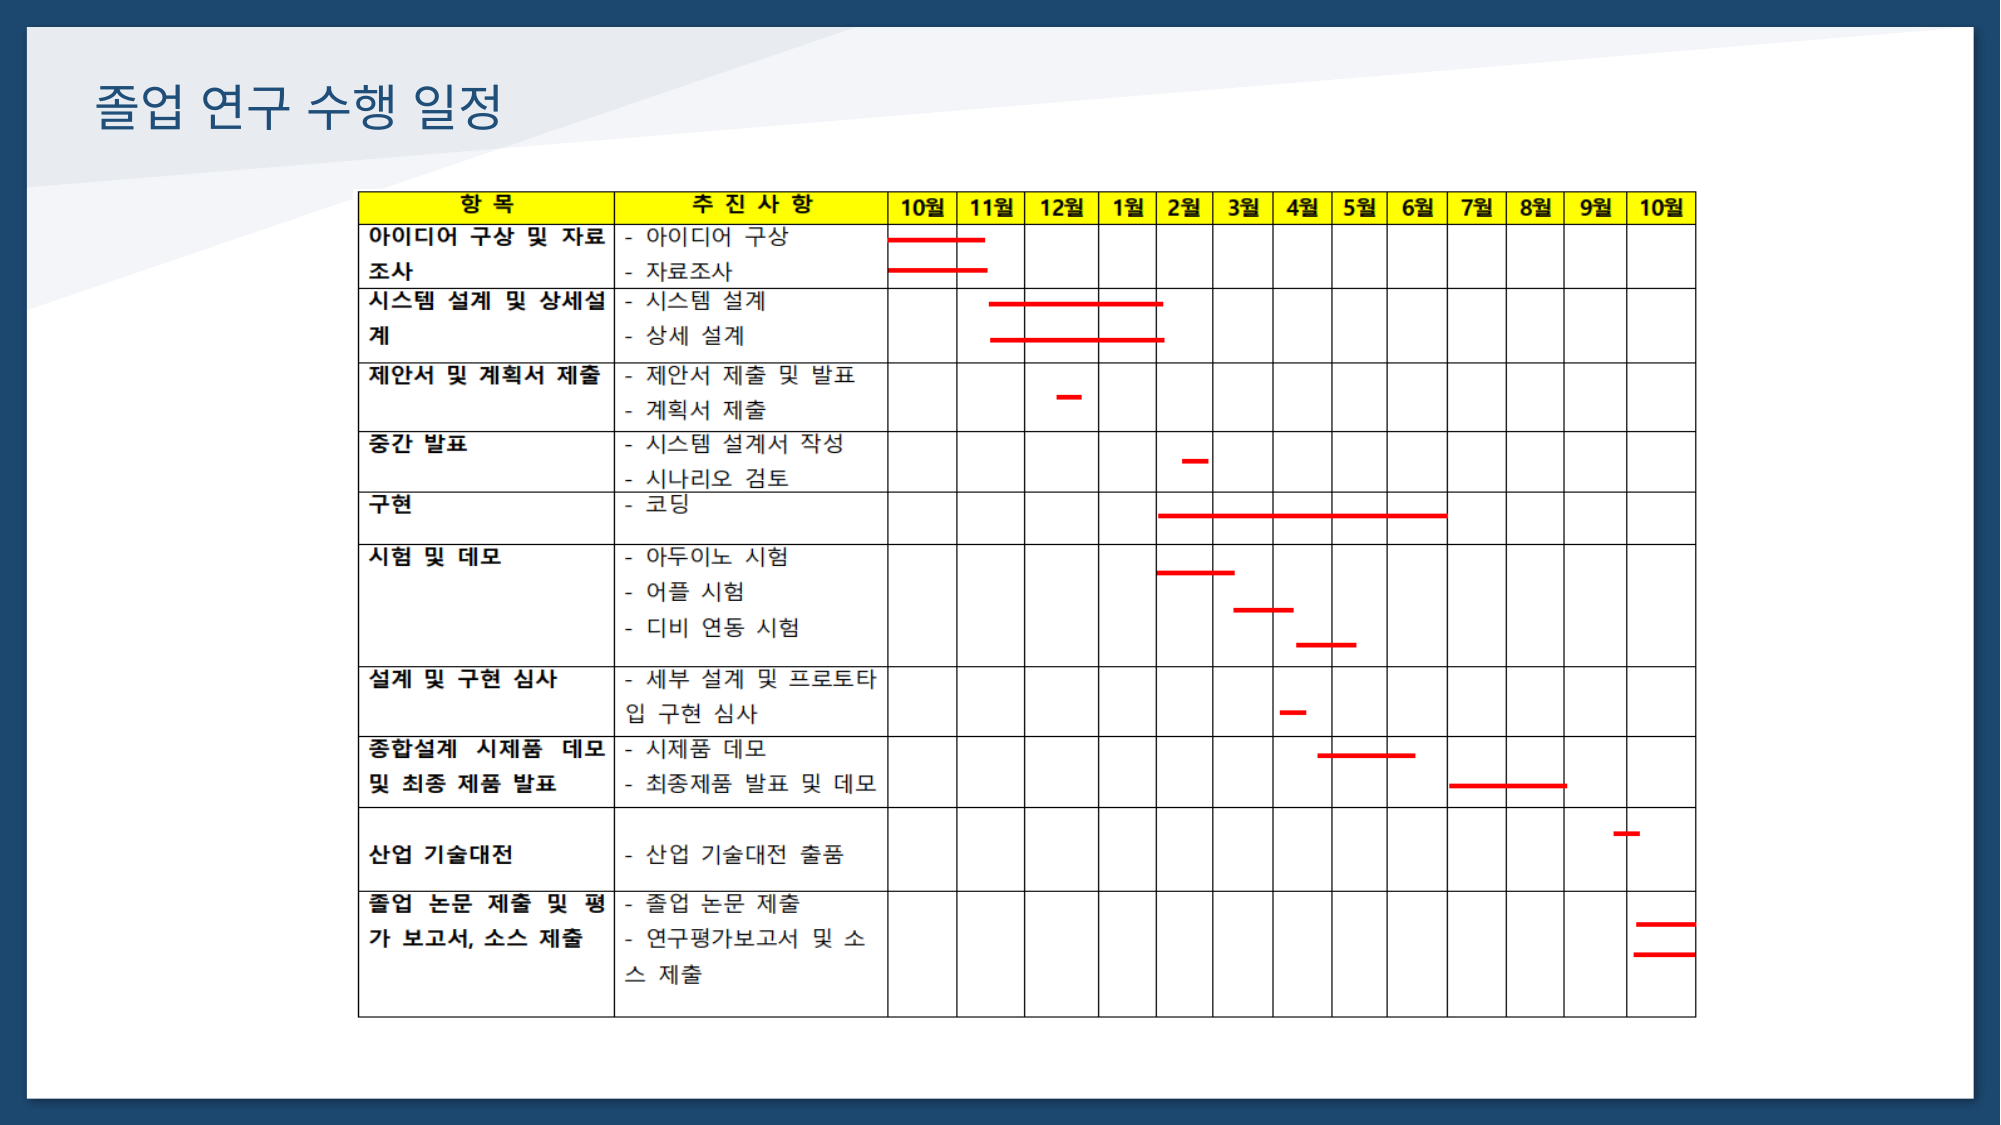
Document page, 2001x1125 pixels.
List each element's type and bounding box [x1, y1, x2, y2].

text_box [26, 26, 1974, 311]
text_box [26, 26, 1975, 1100]
picture [353, 189, 1699, 1020]
